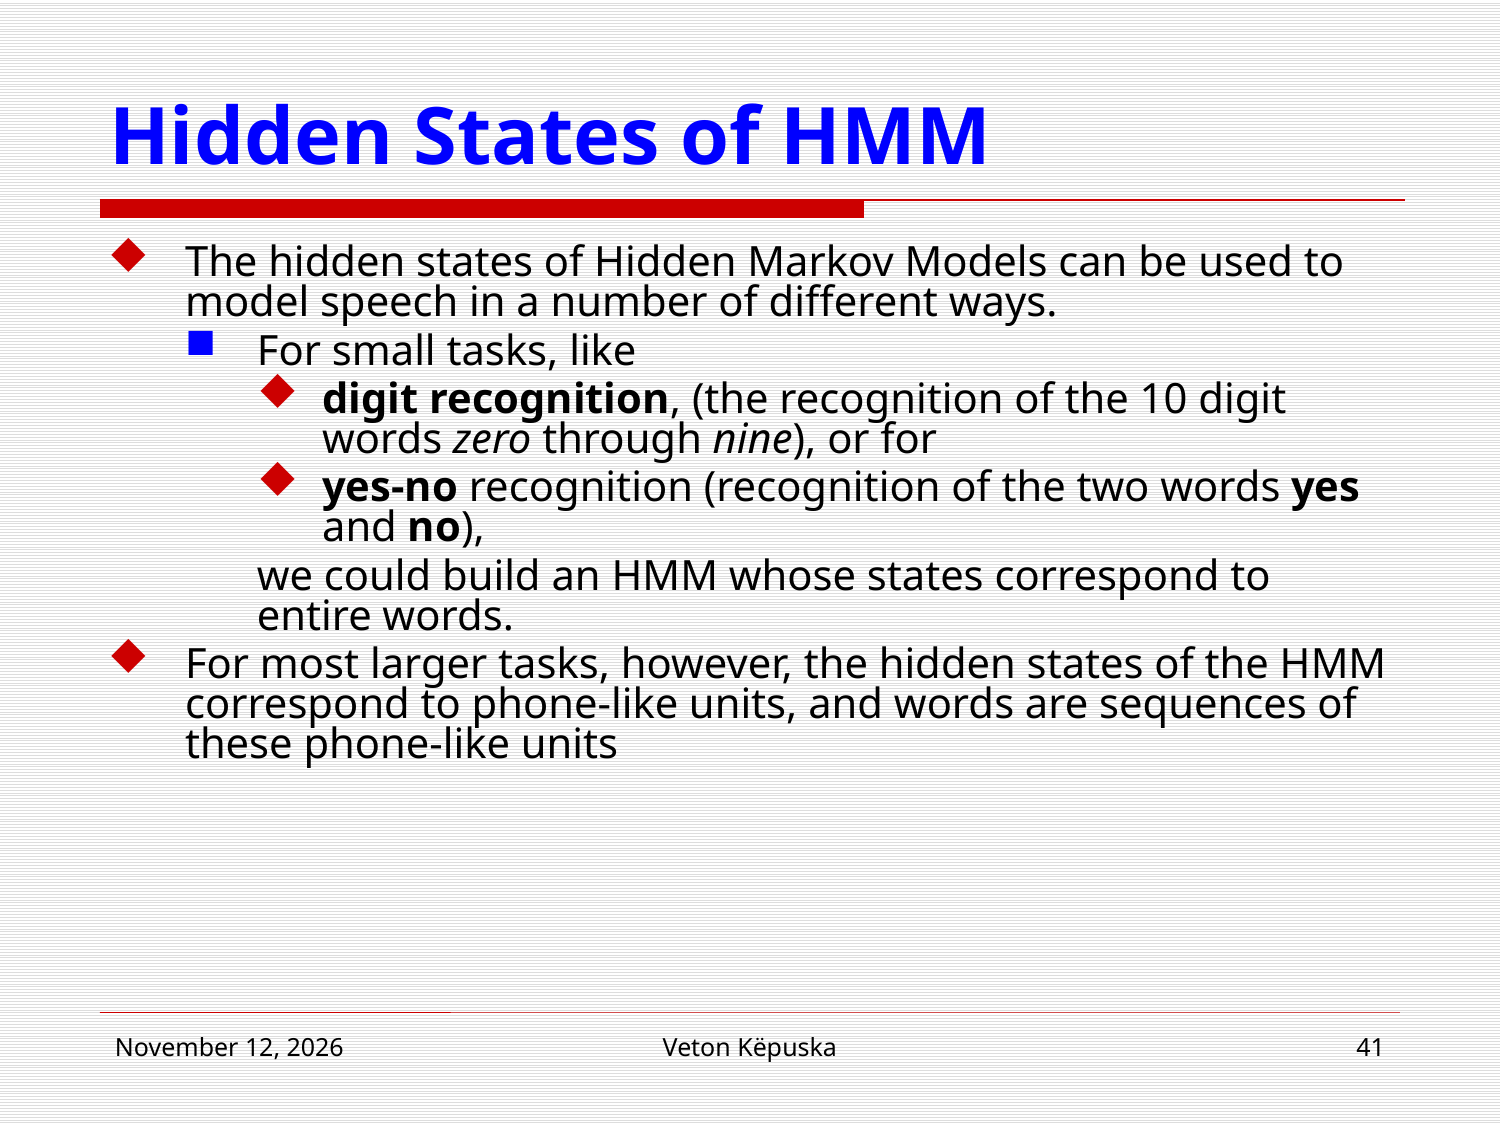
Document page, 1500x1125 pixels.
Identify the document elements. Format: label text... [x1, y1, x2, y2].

title Hidden States of HMM [93, 49, 1407, 188]
list The hidden states of Hidden Markov Models can be used to model speech in a number of different ways. For small tasks, like digit recognition, (the recognition of the 10 digit words zero through nine), or for yes-no recognition (recognition of the two words yes and no), we could build an HMM whose states correspond to entire words. For most larger tasks, however, the hidden states of the HMM correspond to phone-like units, and words are sequences of these phone-like units [92, 237, 1406, 988]
footer Veton Këpuska [512, 1024, 988, 1103]
slide_number 41 [1074, 1024, 1401, 1103]
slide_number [99, 1024, 426, 1103]
